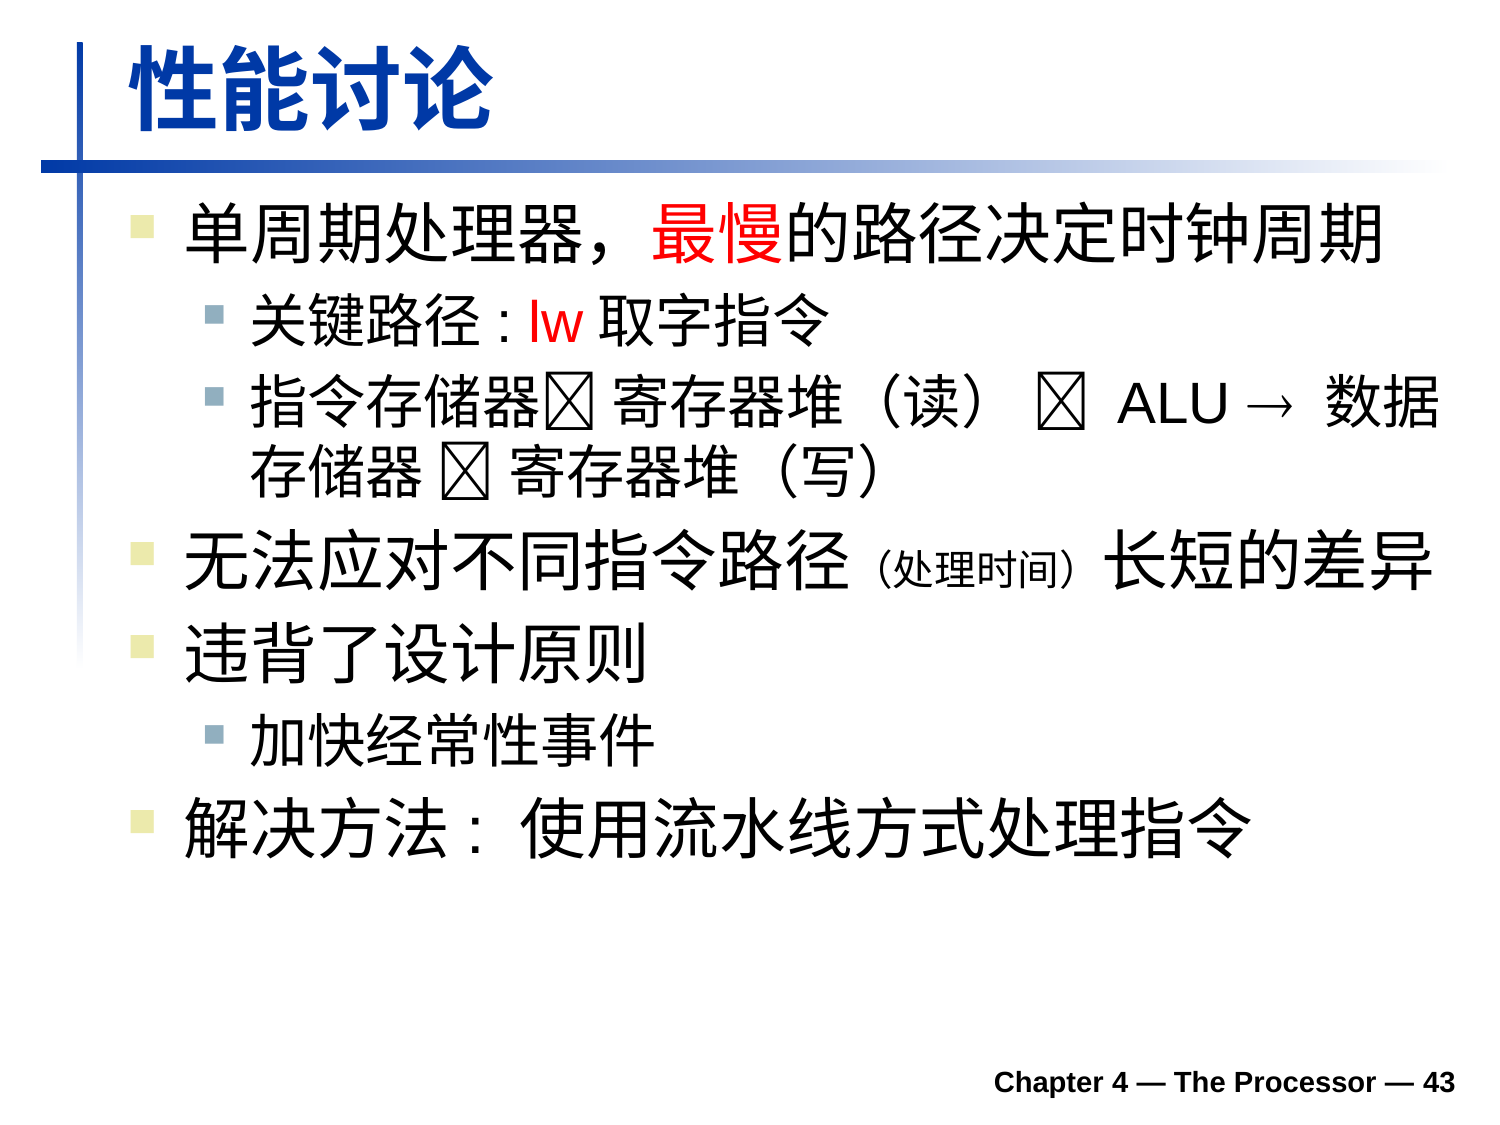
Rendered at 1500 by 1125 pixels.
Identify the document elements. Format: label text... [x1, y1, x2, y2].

list 单周期处理器，最慢的路径决定时钟周期 关键路径: lw取字指令 指令存储器 寄存器堆（读）  ALU  数据存储器  寄存器堆（写） 无法应对不同指令路径（处理时间）长短的差异 违背了设计原则 加快经常性事件 解决方法: 使用流水线方式处理指令 [112, 184, 1469, 1024]
title 性能讨论 [112, 23, 1468, 149]
footer Chapter 4 — The Processor — 43 [277, 1046, 1471, 1106]
